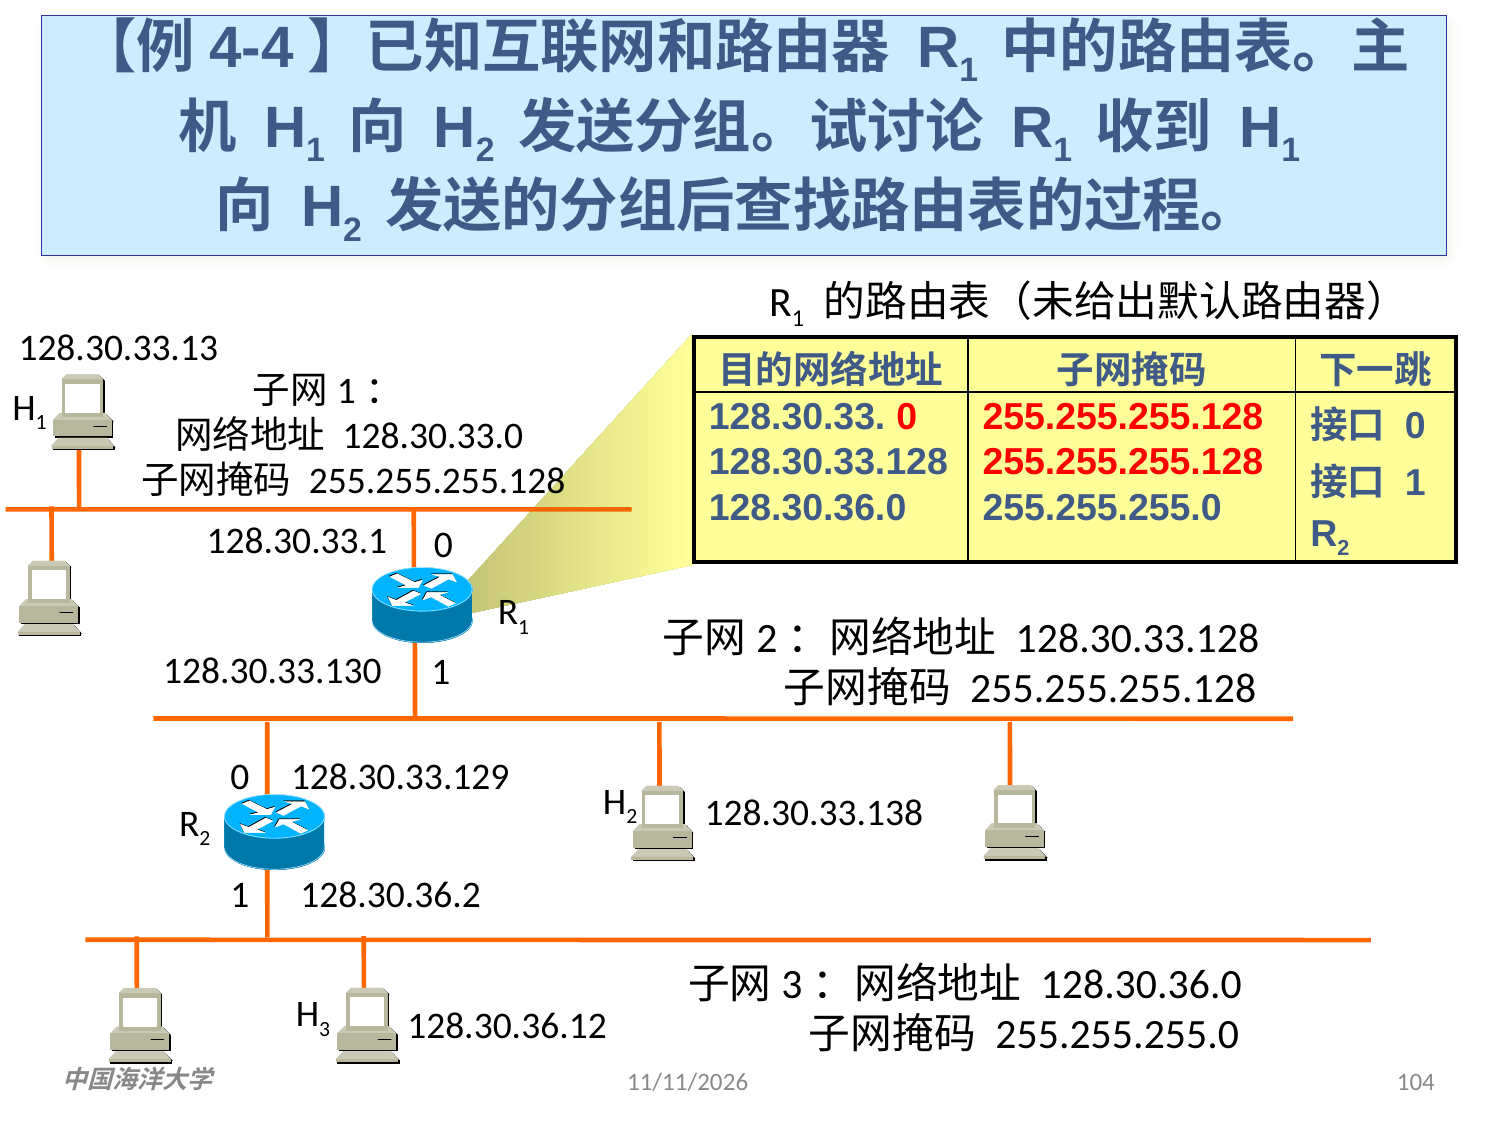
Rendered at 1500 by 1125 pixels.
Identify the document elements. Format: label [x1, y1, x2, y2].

table_header [1425, 339, 1454, 391]
picture [334, 986, 401, 1065]
text_box [588, 769, 653, 836]
text_box [281, 981, 346, 1048]
text_box [689, 780, 939, 841]
text_box [401, 993, 622, 1054]
table_cell [1425, 393, 1454, 560]
text_box [85, 936, 1371, 986]
picture [16, 559, 83, 638]
picture [50, 373, 117, 452]
title [41, 15, 1447, 256]
text_box [0, 266, 1425, 719]
text_box [673, 949, 1258, 1065]
picture [982, 783, 1049, 862]
picture [630, 784, 697, 863]
picture [107, 986, 174, 1065]
text_box [164, 721, 525, 938]
